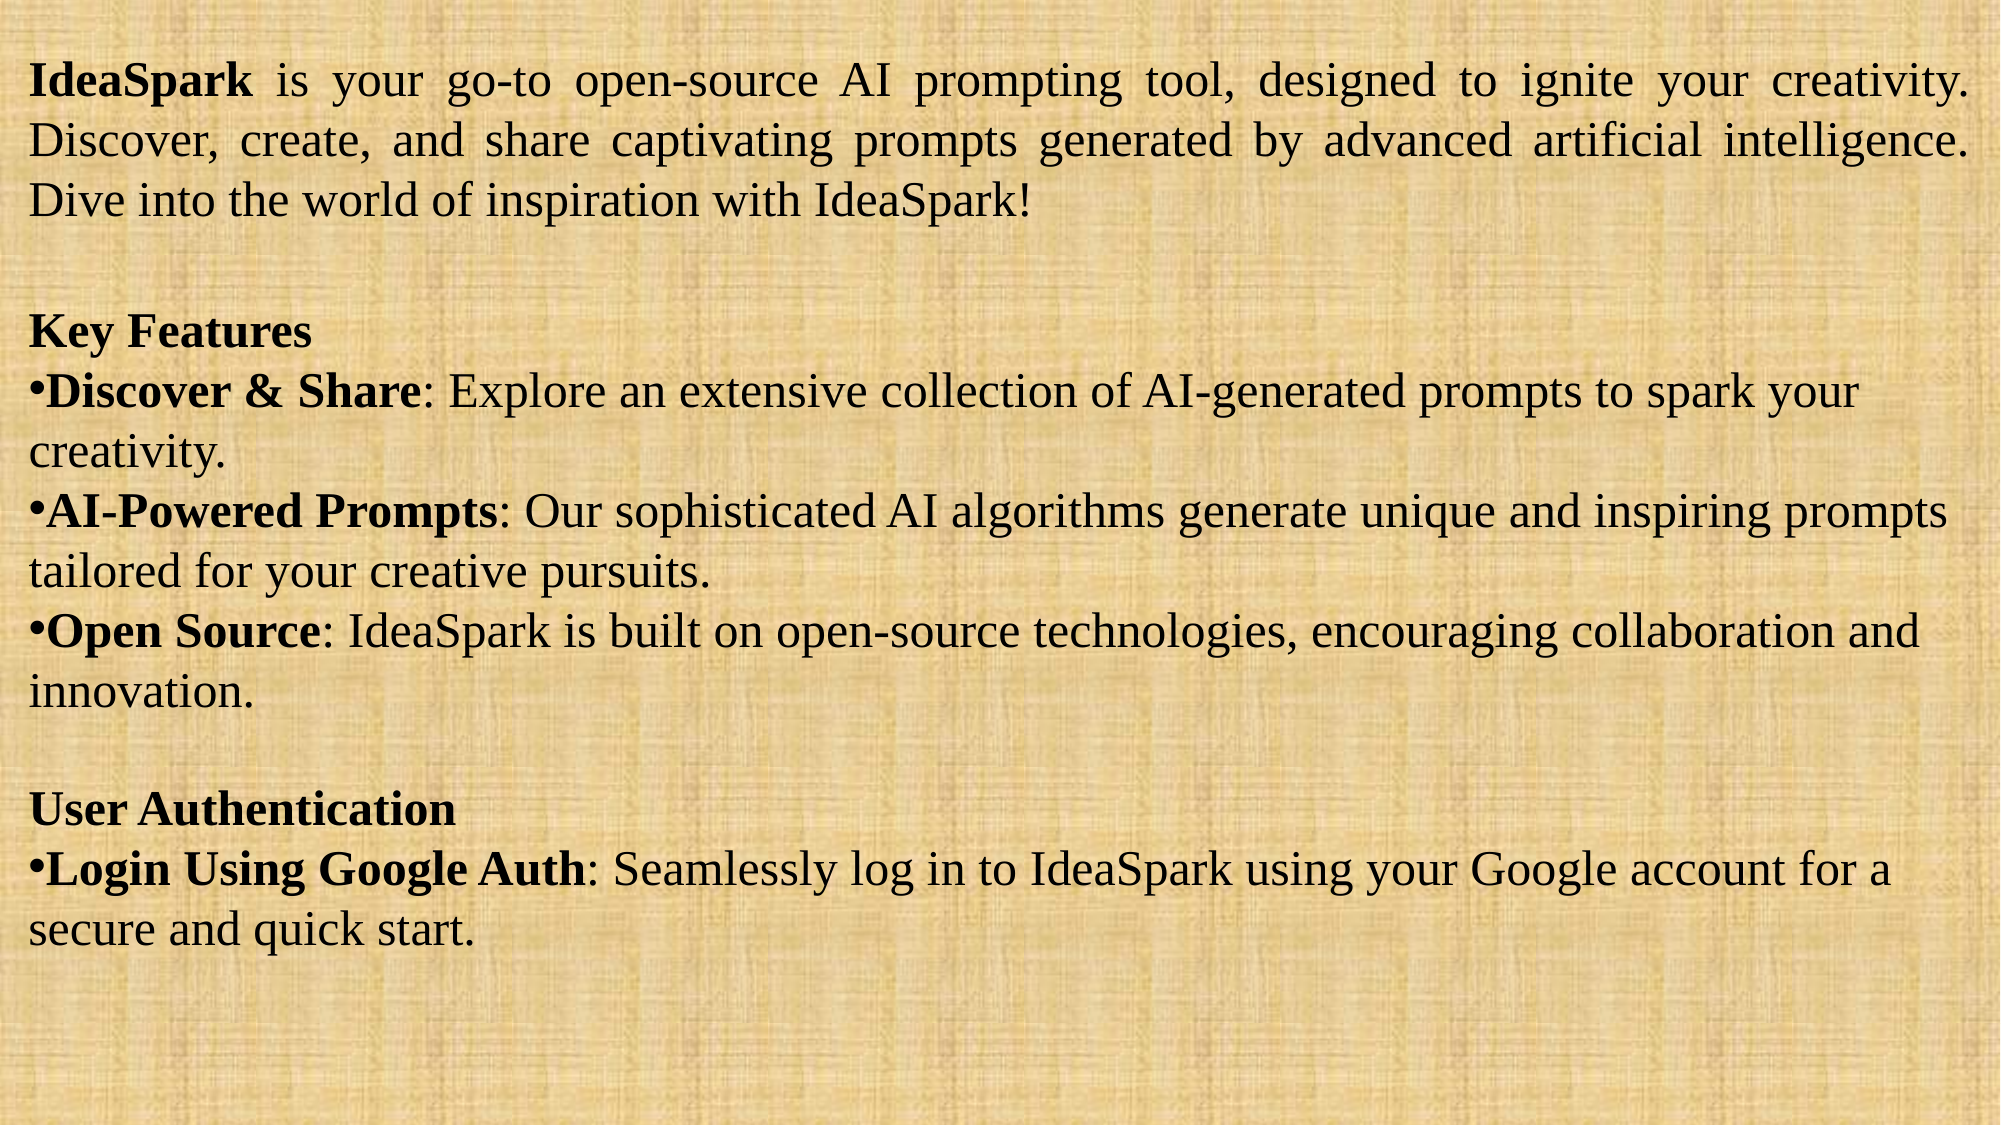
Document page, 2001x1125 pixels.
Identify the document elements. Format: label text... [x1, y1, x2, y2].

text_box User Authentication Login Using Google Auth: Seamlessly log in to IdeaSpark using your Google account for a secure and quick start. [13, 767, 1970, 963]
picture [0, 0, 2001, 1125]
text_box IdeaSpark is your go-to open-source AI prompting tool, designed to ignite your creativity. Discover, create, and share captivating prompts generated by advanced artificial intelligence. Dive into the world of inspiration with IdeaSpark! [13, 38, 1987, 234]
text_box Key Features Discover & Share: Explore an extensive collection of AI-generated prompts to spark your creativity. AI-Powered Prompts: Our sophisticated AI algorithms generate unique and inspiring prompts tailored for your creative pursuits. Open Source: IdeaSpark is built on open-source technologies, encouraging collaboration and innovation. [13, 289, 2000, 725]
